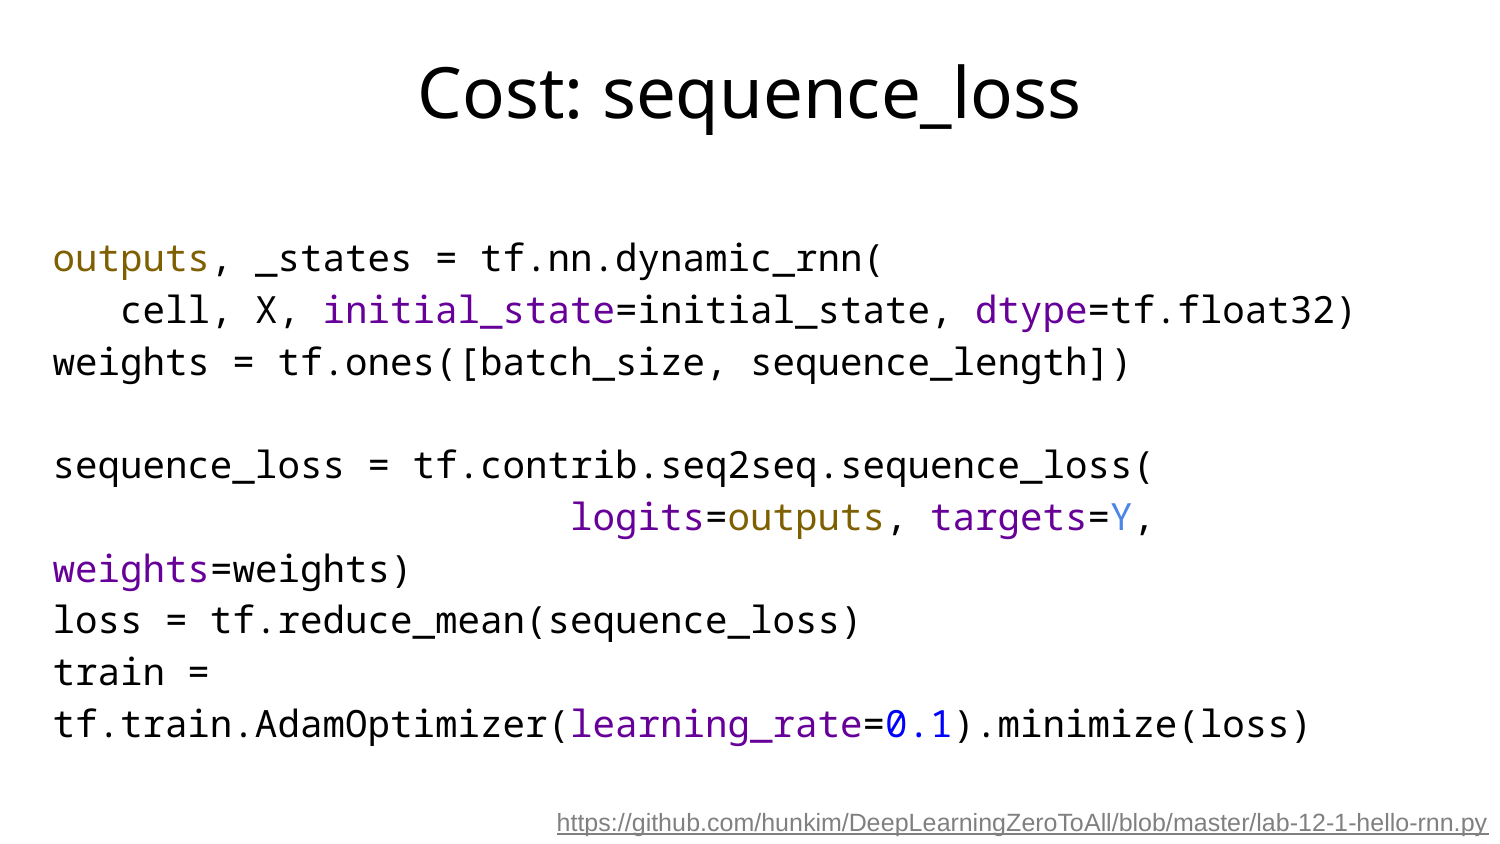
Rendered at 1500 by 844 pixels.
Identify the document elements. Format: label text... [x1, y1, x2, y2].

text_box https://github.com/hunkim/DeepLearningZeroToAll/blob/master/lab-12-1-hello-rnn.py [541, 767, 1500, 844]
text_box outputs, _states = tf.nn.dynamic_rnn( cell, X, initial_state=initial_state, dtype=tf.float32) weights = tf.ones([batch_size, sequence_length]) sequence_loss = tf.contrib.seq2seq.sequence_loss( logits=outputs, targets=Y, weights=weights) loss = tf.reduce_mean(sequence_loss) train = tf.train.AdamOptimizer(learning_rate=0.1).minimize(loss) [37, 224, 1451, 748]
title Cost: sequence_loss [0, 0, 1500, 196]
